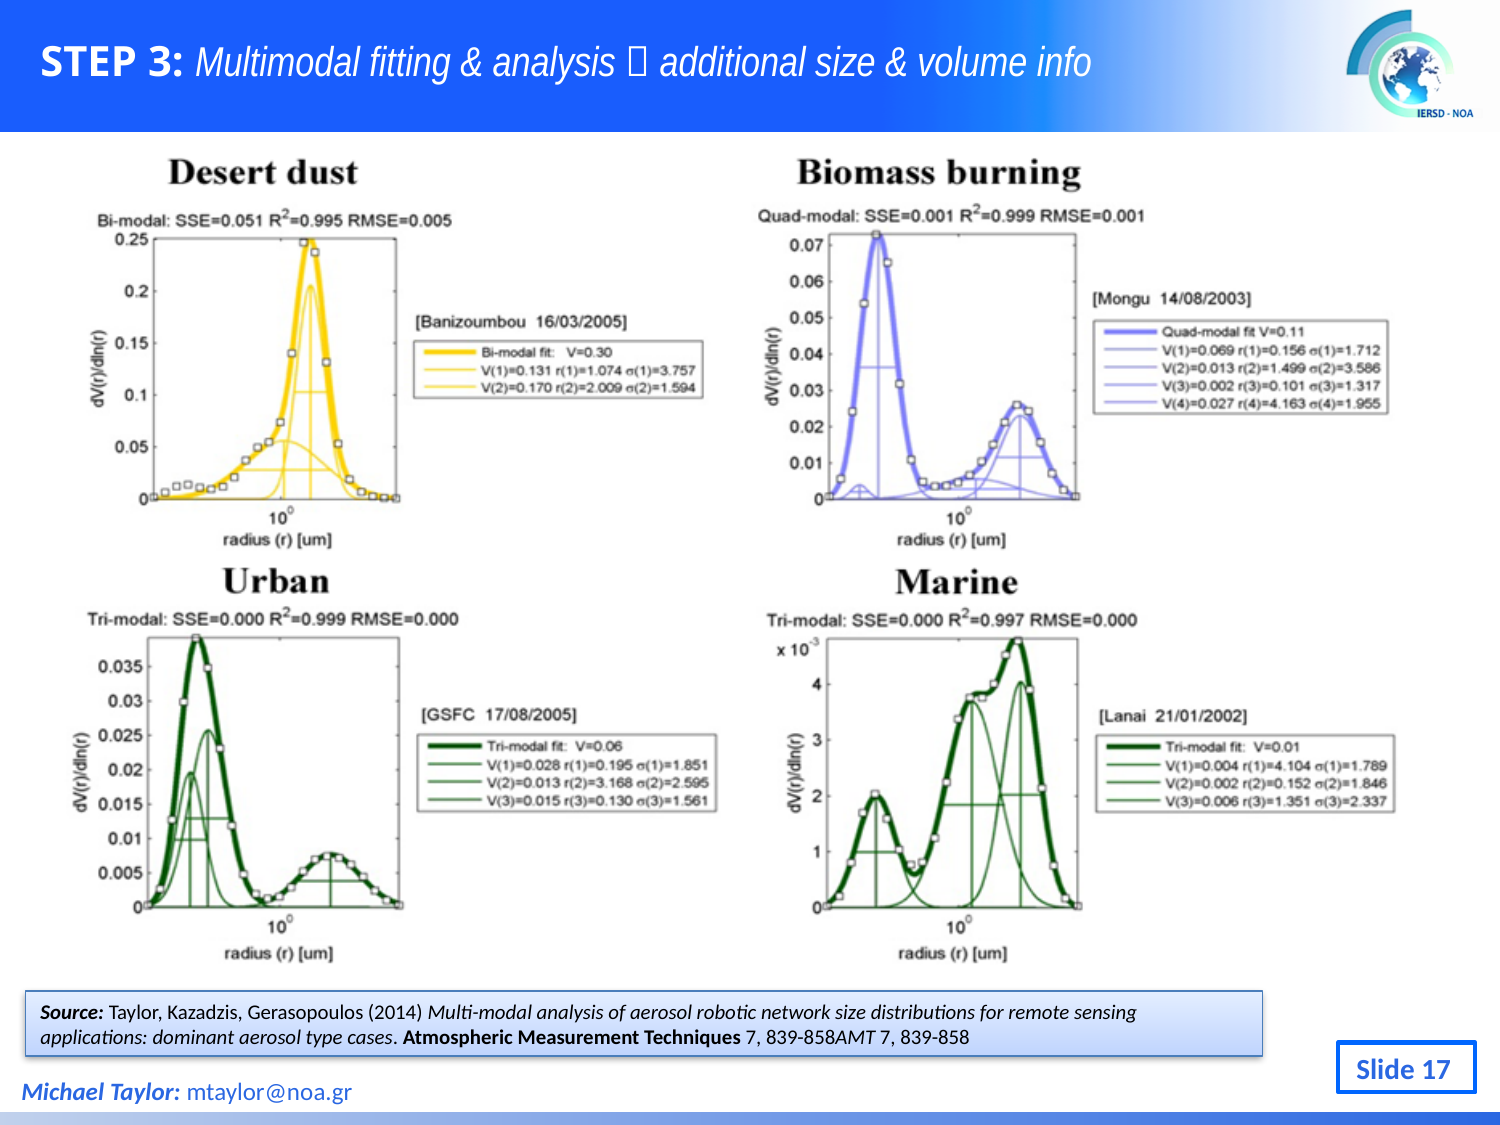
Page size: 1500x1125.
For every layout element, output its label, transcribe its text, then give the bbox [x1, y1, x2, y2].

text_box [0, 1110, 1500, 1125]
text_box Michael Taylor: mtaylor@noa.gr [6, 1067, 368, 1113]
picture [57, 136, 1426, 981]
text_box Slide 17 [1338, 1042, 1476, 1093]
picture [0, 0, 1500, 132]
text_box Source: Taylor, Kazadzis, Gerasopoulos (2014) Multi-modal analysis of aerosol robotic network size distributions for remote sensing applications: dominant aerosol type cases. Atmospheric Measurement Techniques 7, 839-858AMT 7, 839-858 [25, 990, 1263, 1057]
